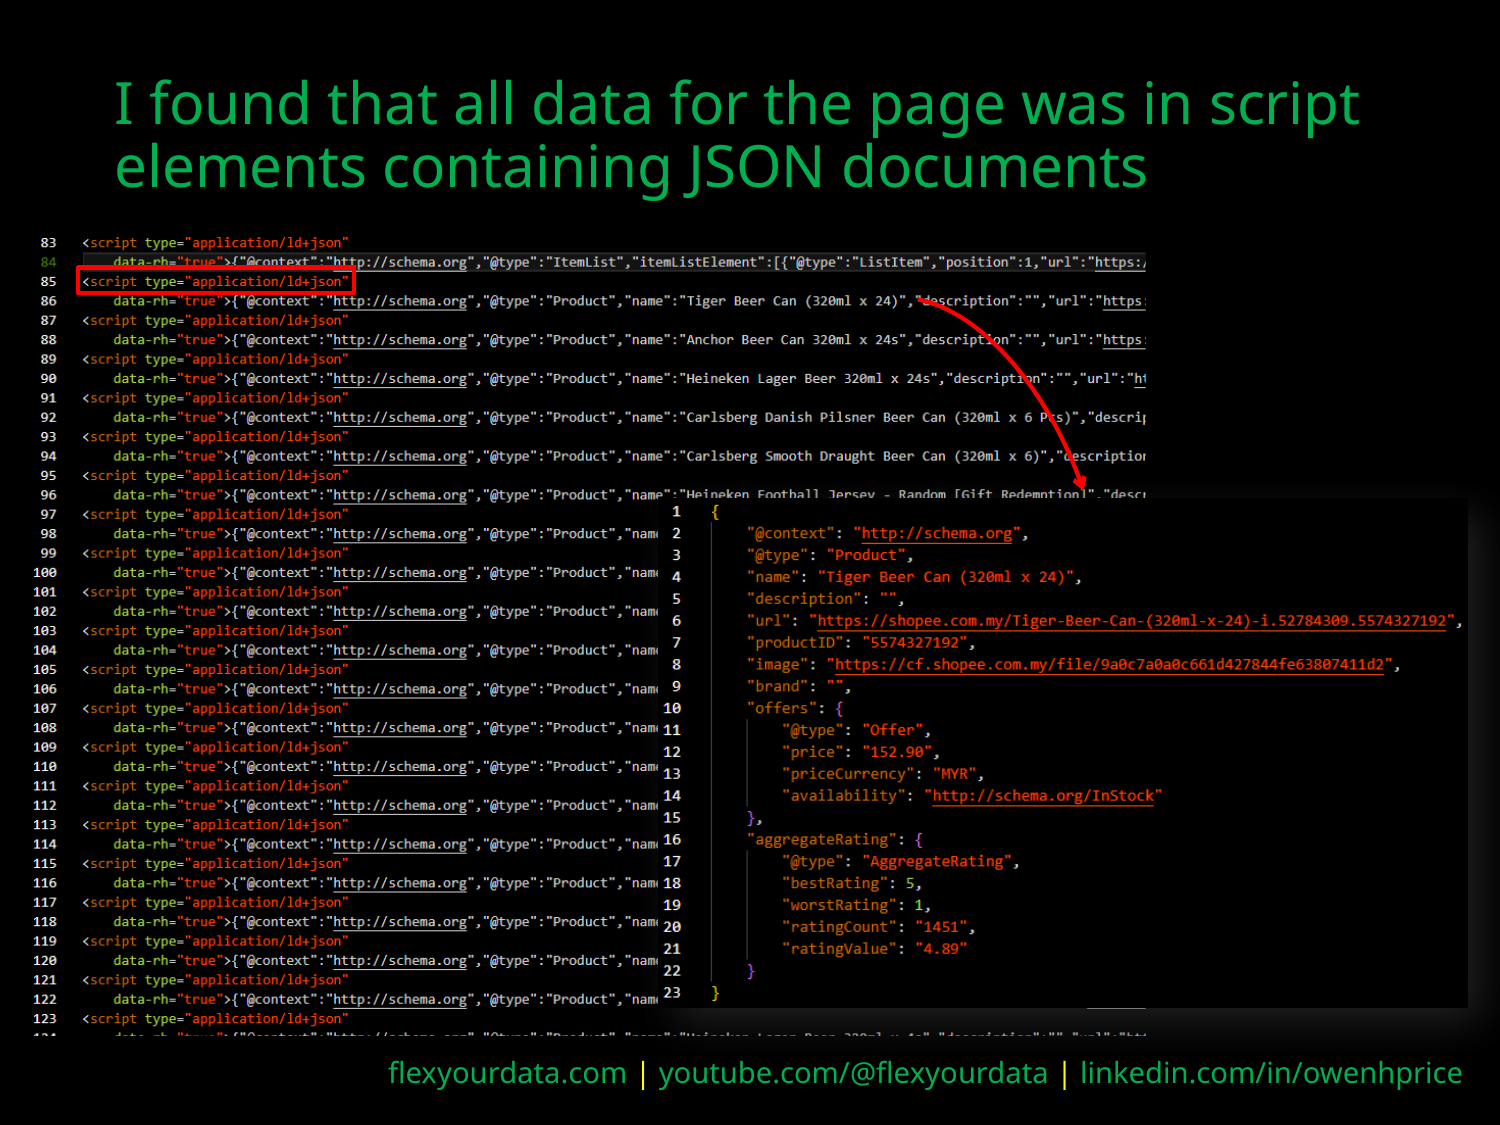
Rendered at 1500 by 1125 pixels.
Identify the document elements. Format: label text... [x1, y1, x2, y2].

list I found that all data for the page was in script elements containing JSON documents [99, 66, 1401, 148]
picture [32, 235, 1468, 1036]
